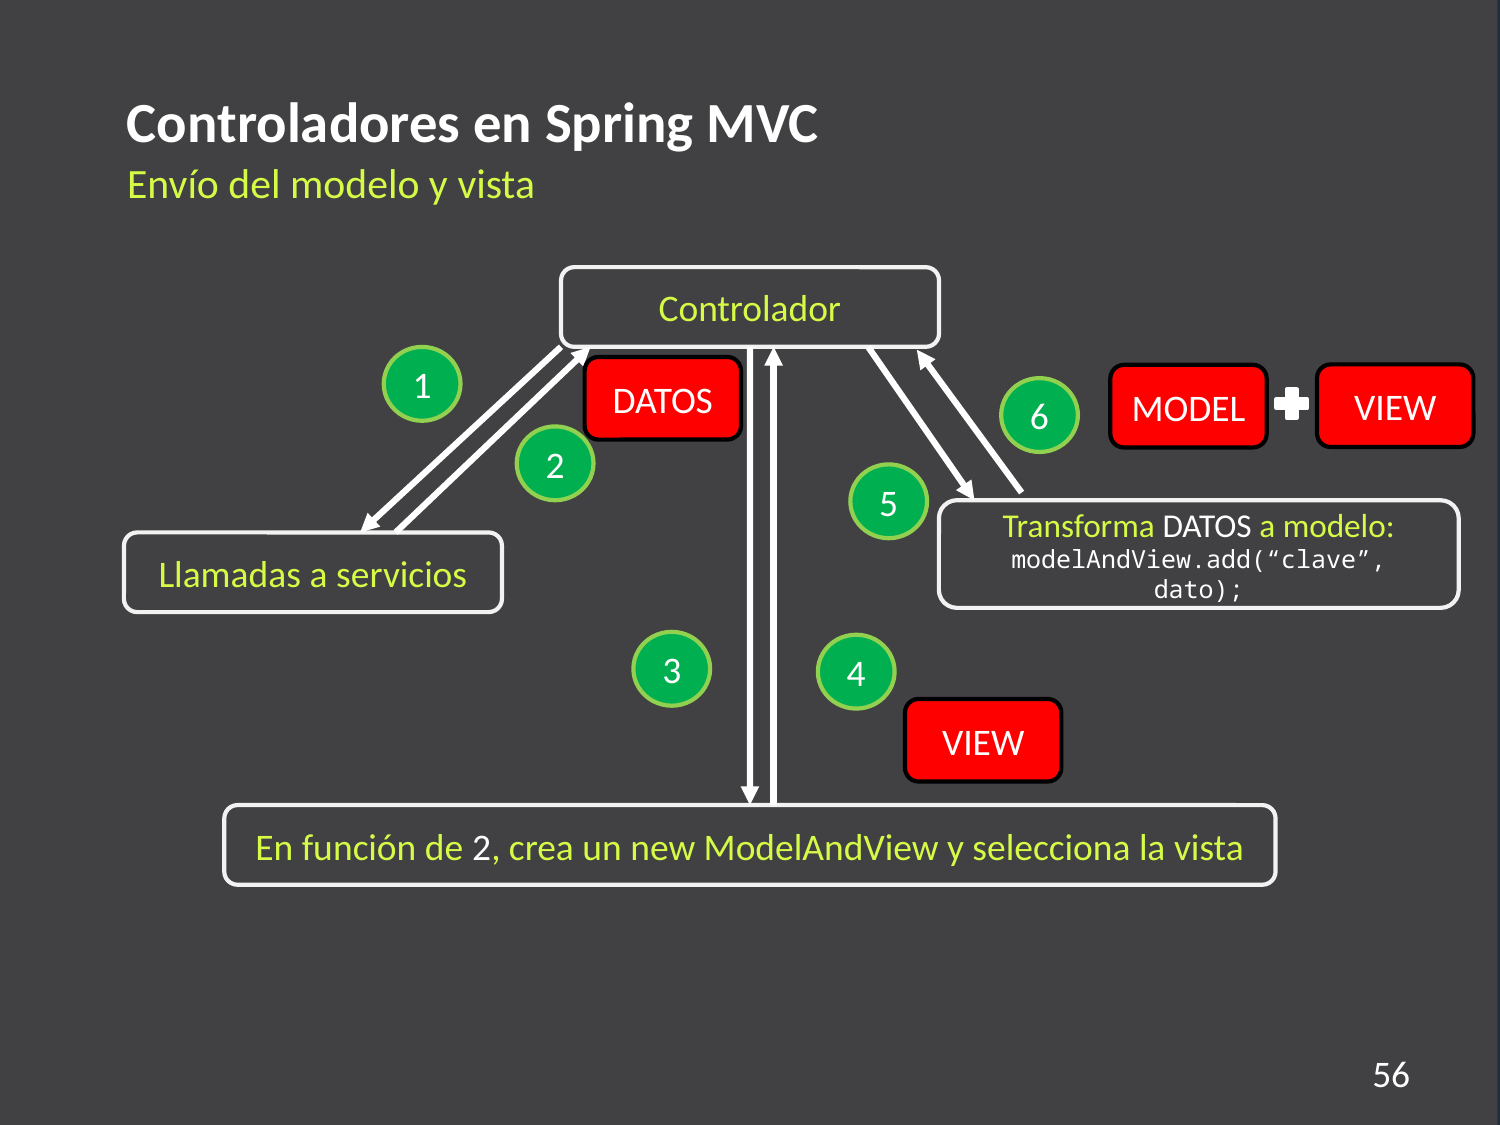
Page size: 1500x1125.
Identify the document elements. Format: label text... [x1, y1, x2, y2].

text_box 4 [815, 632, 897, 711]
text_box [359, 346, 394, 533]
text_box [916, 349, 1022, 493]
text_box DATOS [594, 354, 744, 442]
text_box Controlador [558, 265, 942, 349]
text_box Llamadas a servicios [121, 530, 505, 615]
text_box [395, 346, 591, 533]
text_box 6 [1026, 376, 1081, 455]
text_box 5 [848, 472, 929, 541]
text_box VIEW [1314, 362, 1476, 450]
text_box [867, 346, 975, 501]
text_box Envío del modelo y vista [112, 148, 1425, 220]
text_box Transforma DATOS a modelo: modelAndView.add(“clave”, dato); [936, 498, 1461, 610]
text_box 56 [1281, 1042, 1425, 1103]
text_box 3 [631, 629, 713, 708]
text_box VIEW [902, 696, 1064, 784]
text_box En función de 2, crea un new ModelAndView y selecciona la vista [222, 802, 1278, 887]
text_box [1274, 387, 1309, 420]
text_box Controladores en Spring MVC [112, 78, 1069, 161]
text_box MODEL [1108, 362, 1269, 450]
